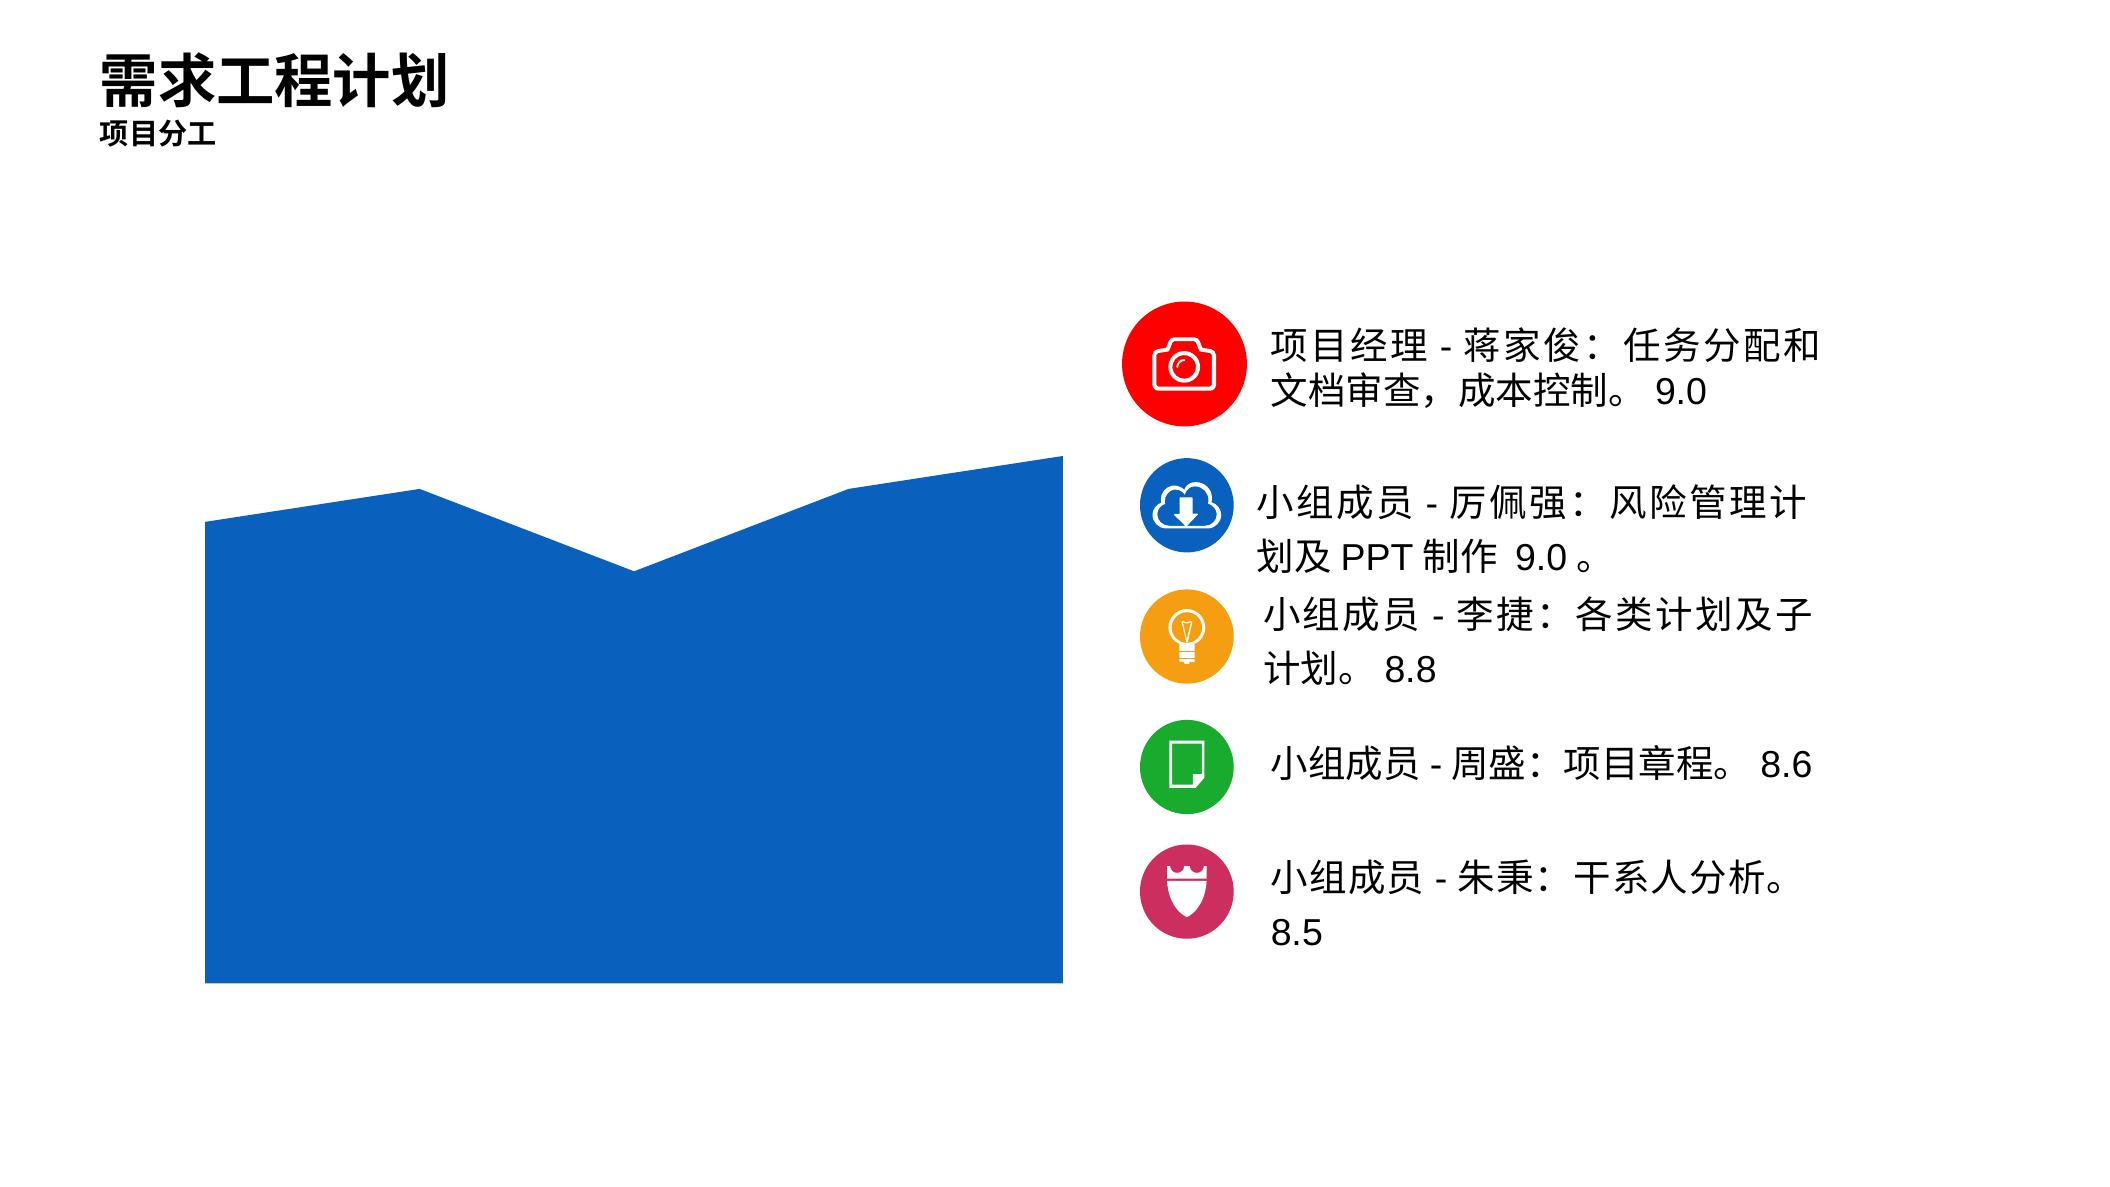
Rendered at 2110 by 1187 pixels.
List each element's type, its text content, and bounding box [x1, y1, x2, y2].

text_box [1138, 457, 1235, 554]
text_box 小组成员-李捷：各类计划及子计划。8.8 [1255, 578, 1822, 695]
text_box 小组成员-周盛：项目章程。8.6 [1262, 727, 1829, 789]
text_box [1169, 740, 1205, 788]
text_box [1138, 843, 1235, 940]
text_box 项目分工 [99, 115, 629, 151]
text_box [1121, 300, 1248, 428]
text_box [1138, 588, 1235, 685]
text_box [1167, 865, 1207, 918]
text_box [1138, 718, 1235, 816]
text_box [1152, 337, 1216, 391]
text_box 项目经理-蒋家俊：任务分配和文档审查，成本控制。9.0 [1263, 317, 1829, 416]
text_box 小组成员-厉佩强：风险管理计划及PPT制作 9.0。 [1248, 466, 1815, 582]
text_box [1168, 609, 1206, 664]
text_box 需求工程计划 [99, 43, 606, 115]
text_box 小组成员-朱秉：干系人分析。8.5 [1262, 840, 1822, 957]
text_box [1152, 482, 1222, 529]
chart [187, 394, 1081, 996]
